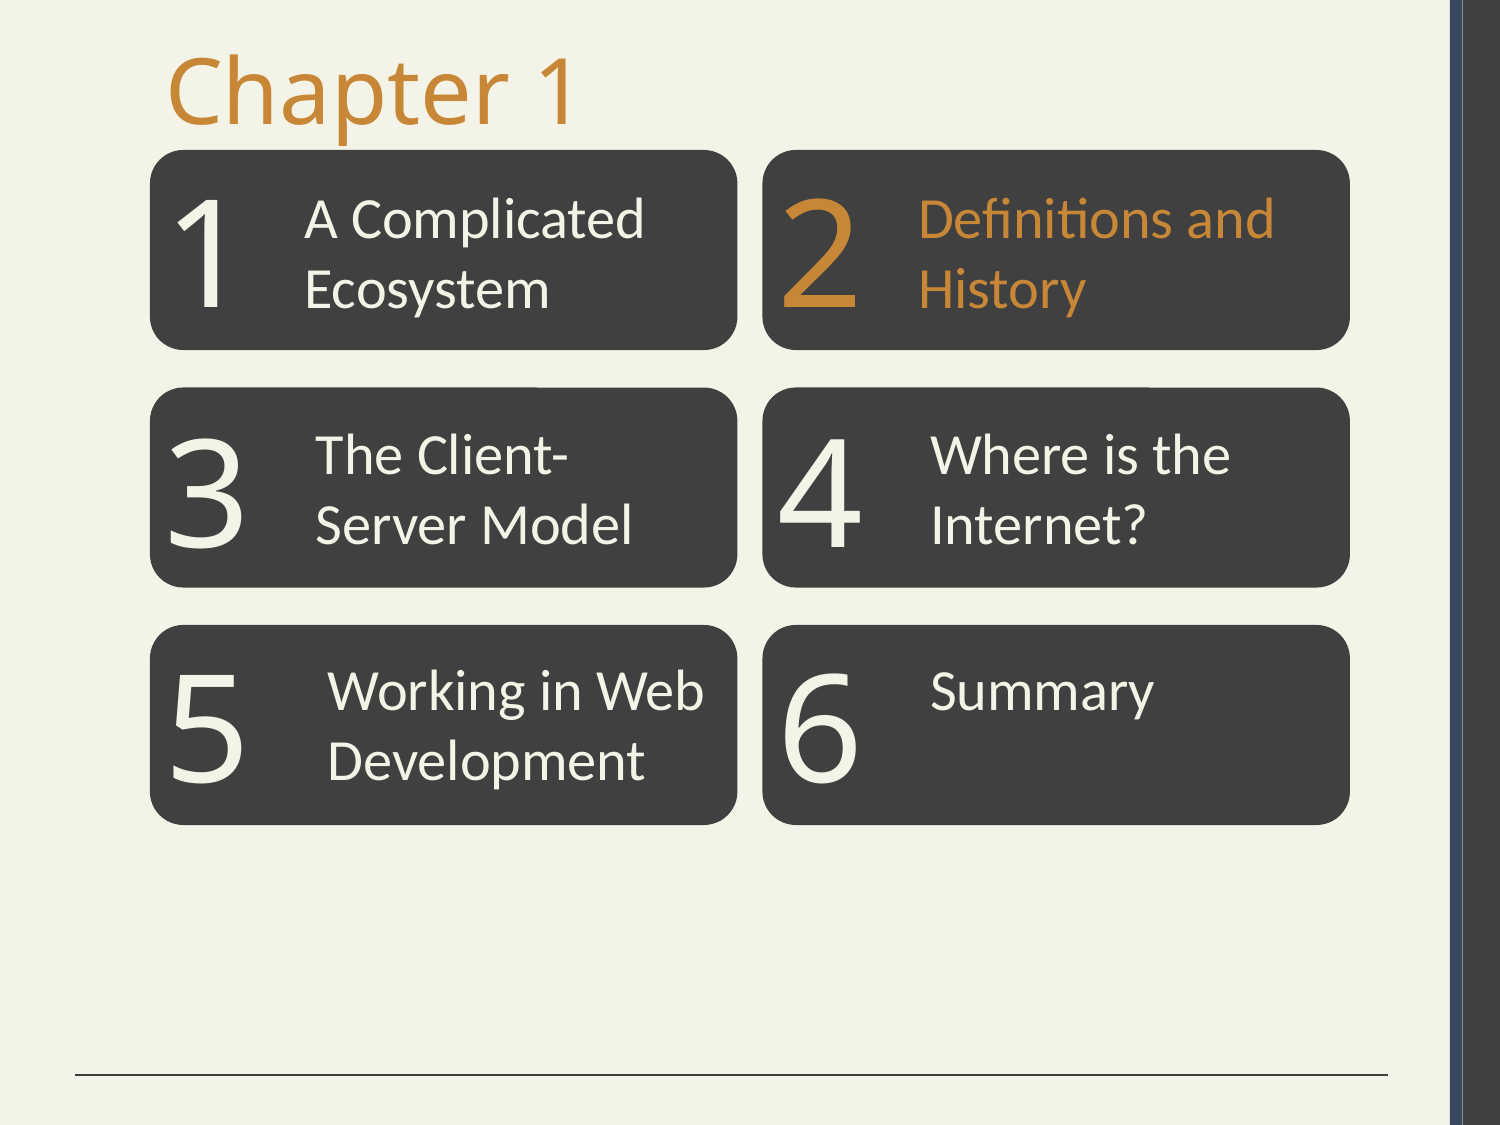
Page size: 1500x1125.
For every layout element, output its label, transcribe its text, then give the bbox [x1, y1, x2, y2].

text_box 3 [150, 390, 263, 586]
text_box [161, 147, 740, 353]
text_box 4 [762, 390, 875, 586]
text_box 1 [150, 149, 263, 345]
text_box Where is the Internet? [915, 408, 1329, 564]
text_box [774, 147, 1353, 353]
text_box The Client-Server Model [301, 408, 715, 564]
text_box 6 [762, 624, 875, 820]
text_box [774, 622, 1353, 828]
text_box [162, 622, 740, 828]
text_box 5 [150, 624, 263, 820]
text_box Summary [915, 645, 1329, 730]
title Chapter 1 [150, 24, 1450, 200]
text_box Definitions and History [903, 172, 1317, 328]
text_box A Complicated Ecosystem [289, 172, 703, 328]
text_box [165, 385, 740, 590]
text_box 2 [762, 149, 875, 345]
text_box Working in Web Development [312, 645, 727, 800]
text_box [778, 385, 1353, 590]
